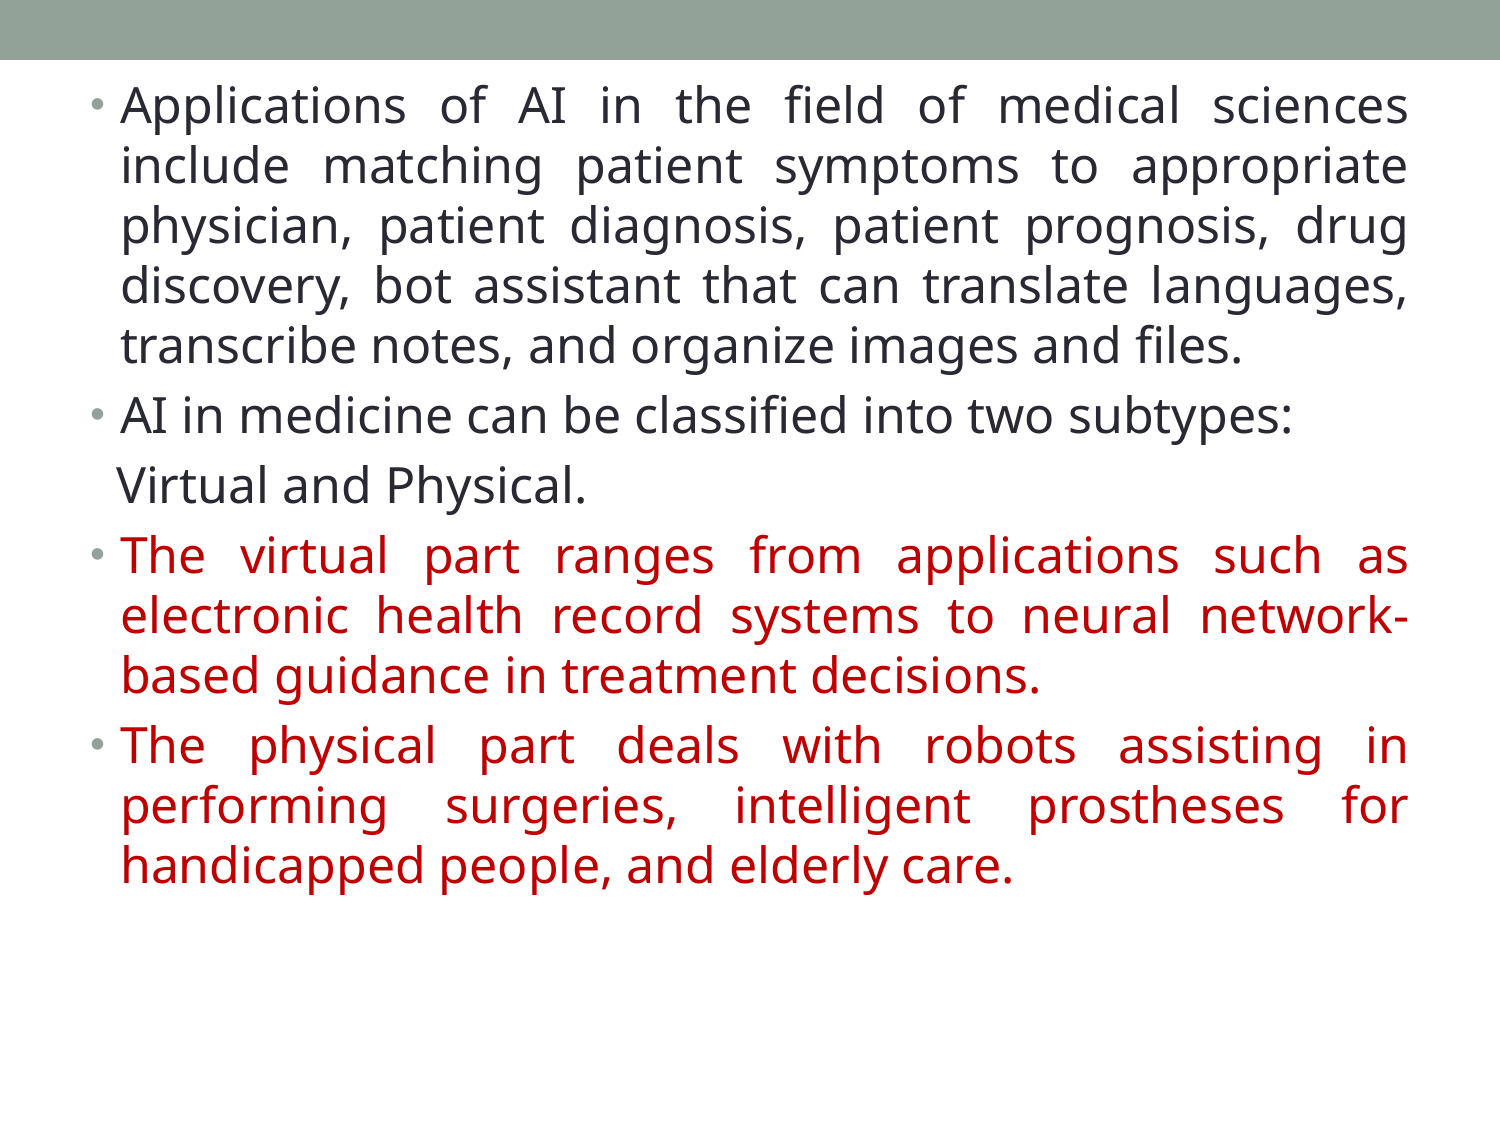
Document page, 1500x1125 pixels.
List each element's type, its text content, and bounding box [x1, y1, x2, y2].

list Applications of AI in the field of medical sciences include matching patient symptoms to appropriate physician, patient diagnosis, patient prognosis, drug discovery, bot assistant that can translate languages, transcribe notes, and organize images and files. AI in medicine can be classified into two subtypes: Virtual and Physical. The virtual part ranges from applications such as electronic health record systems to neural network-based guidance in treatment decisions. The physical part deals with robots assisting in performing surgeries, intelligent prostheses for handicapped people, and elderly care. [75, 66, 1425, 1063]
